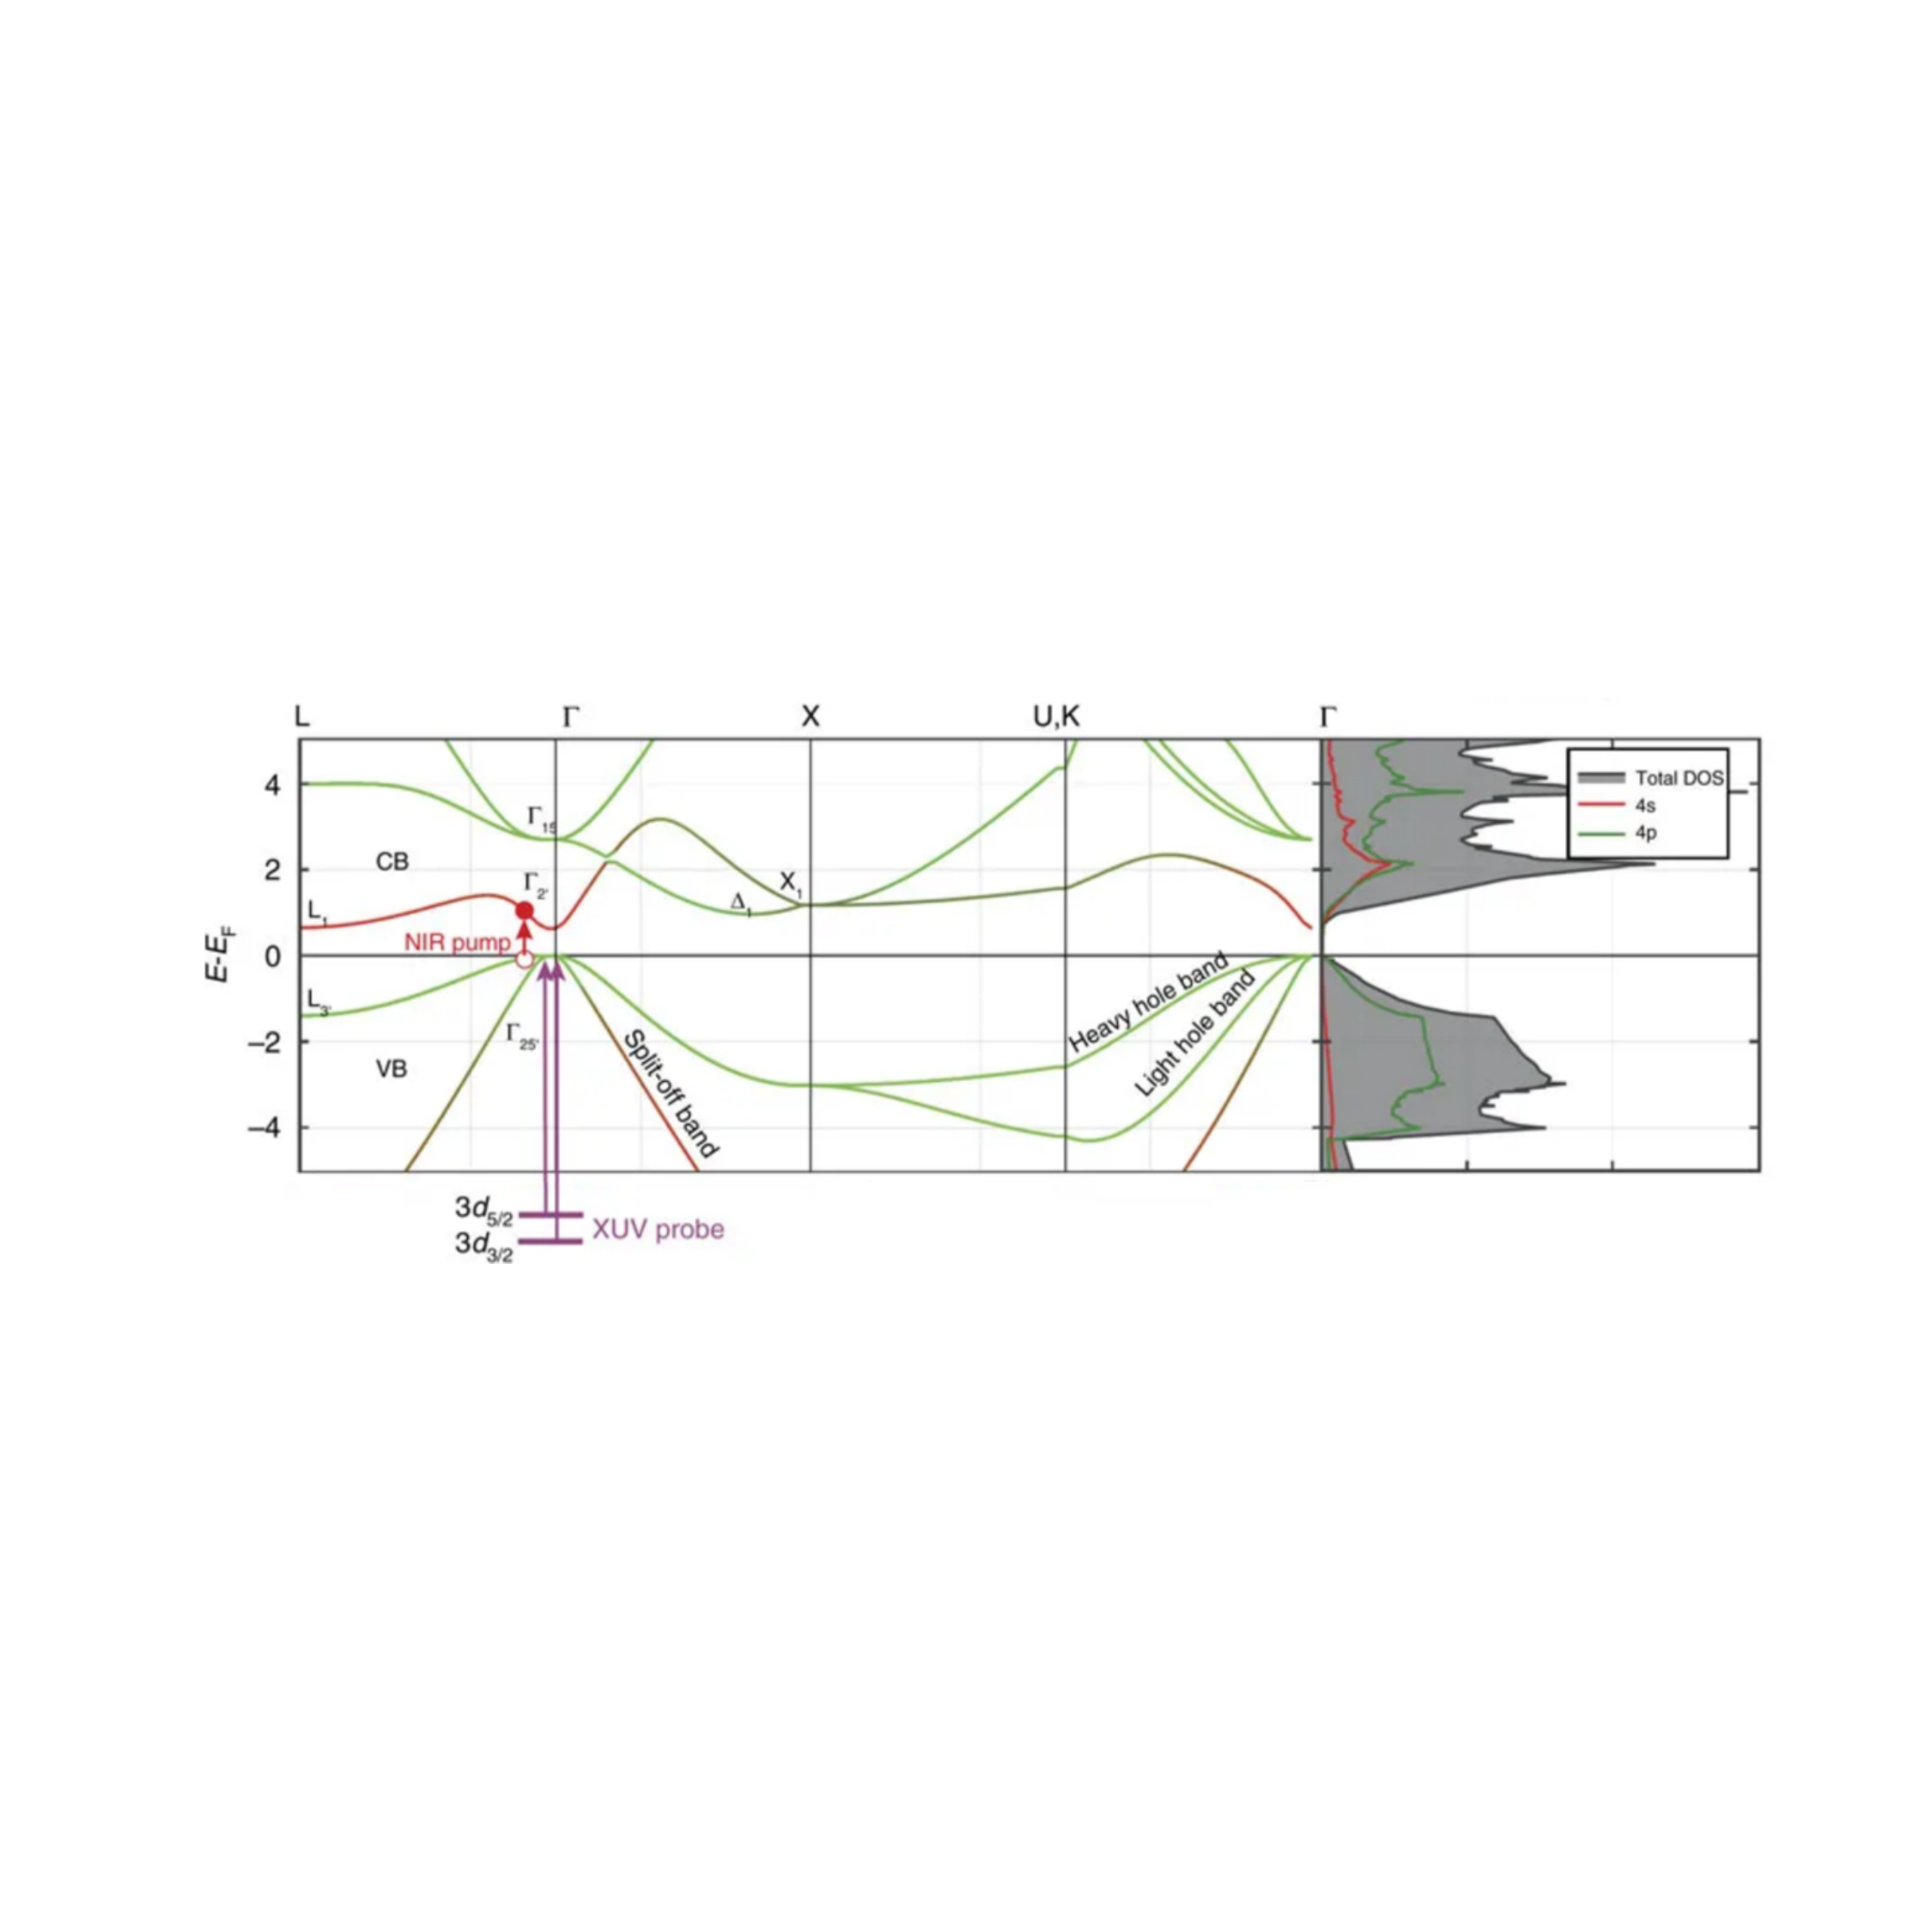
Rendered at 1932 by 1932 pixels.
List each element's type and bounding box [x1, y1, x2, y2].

picture [155, 668, 1777, 1264]
